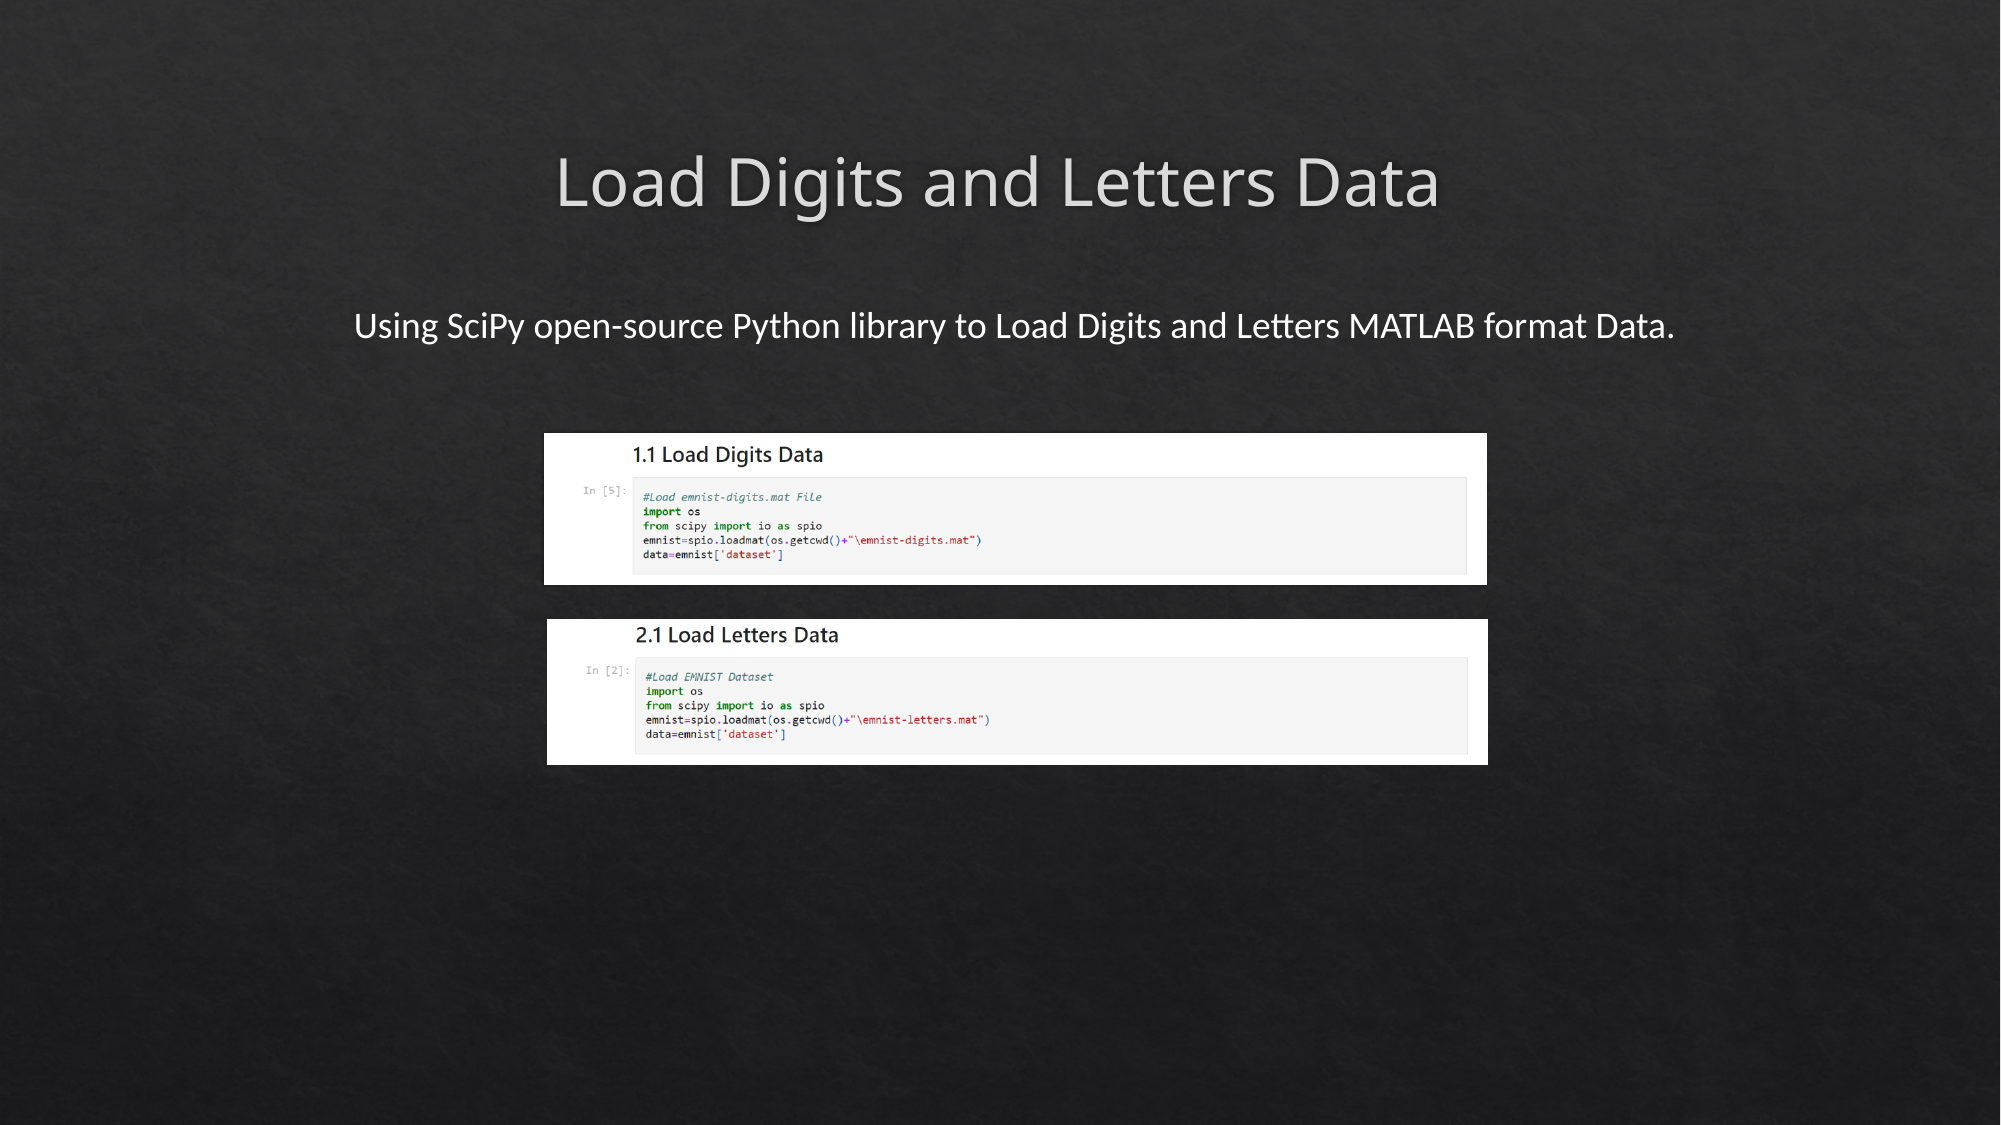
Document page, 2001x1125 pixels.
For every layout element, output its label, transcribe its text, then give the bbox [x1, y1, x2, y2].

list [544, 433, 1487, 586]
text_box Using SciPy open-source Python library to Load Digits and Letters MATLAB format Data. [339, 293, 1693, 399]
picture [546, 618, 1488, 766]
title Load Digits and Letters Data [149, 99, 1849, 260]
